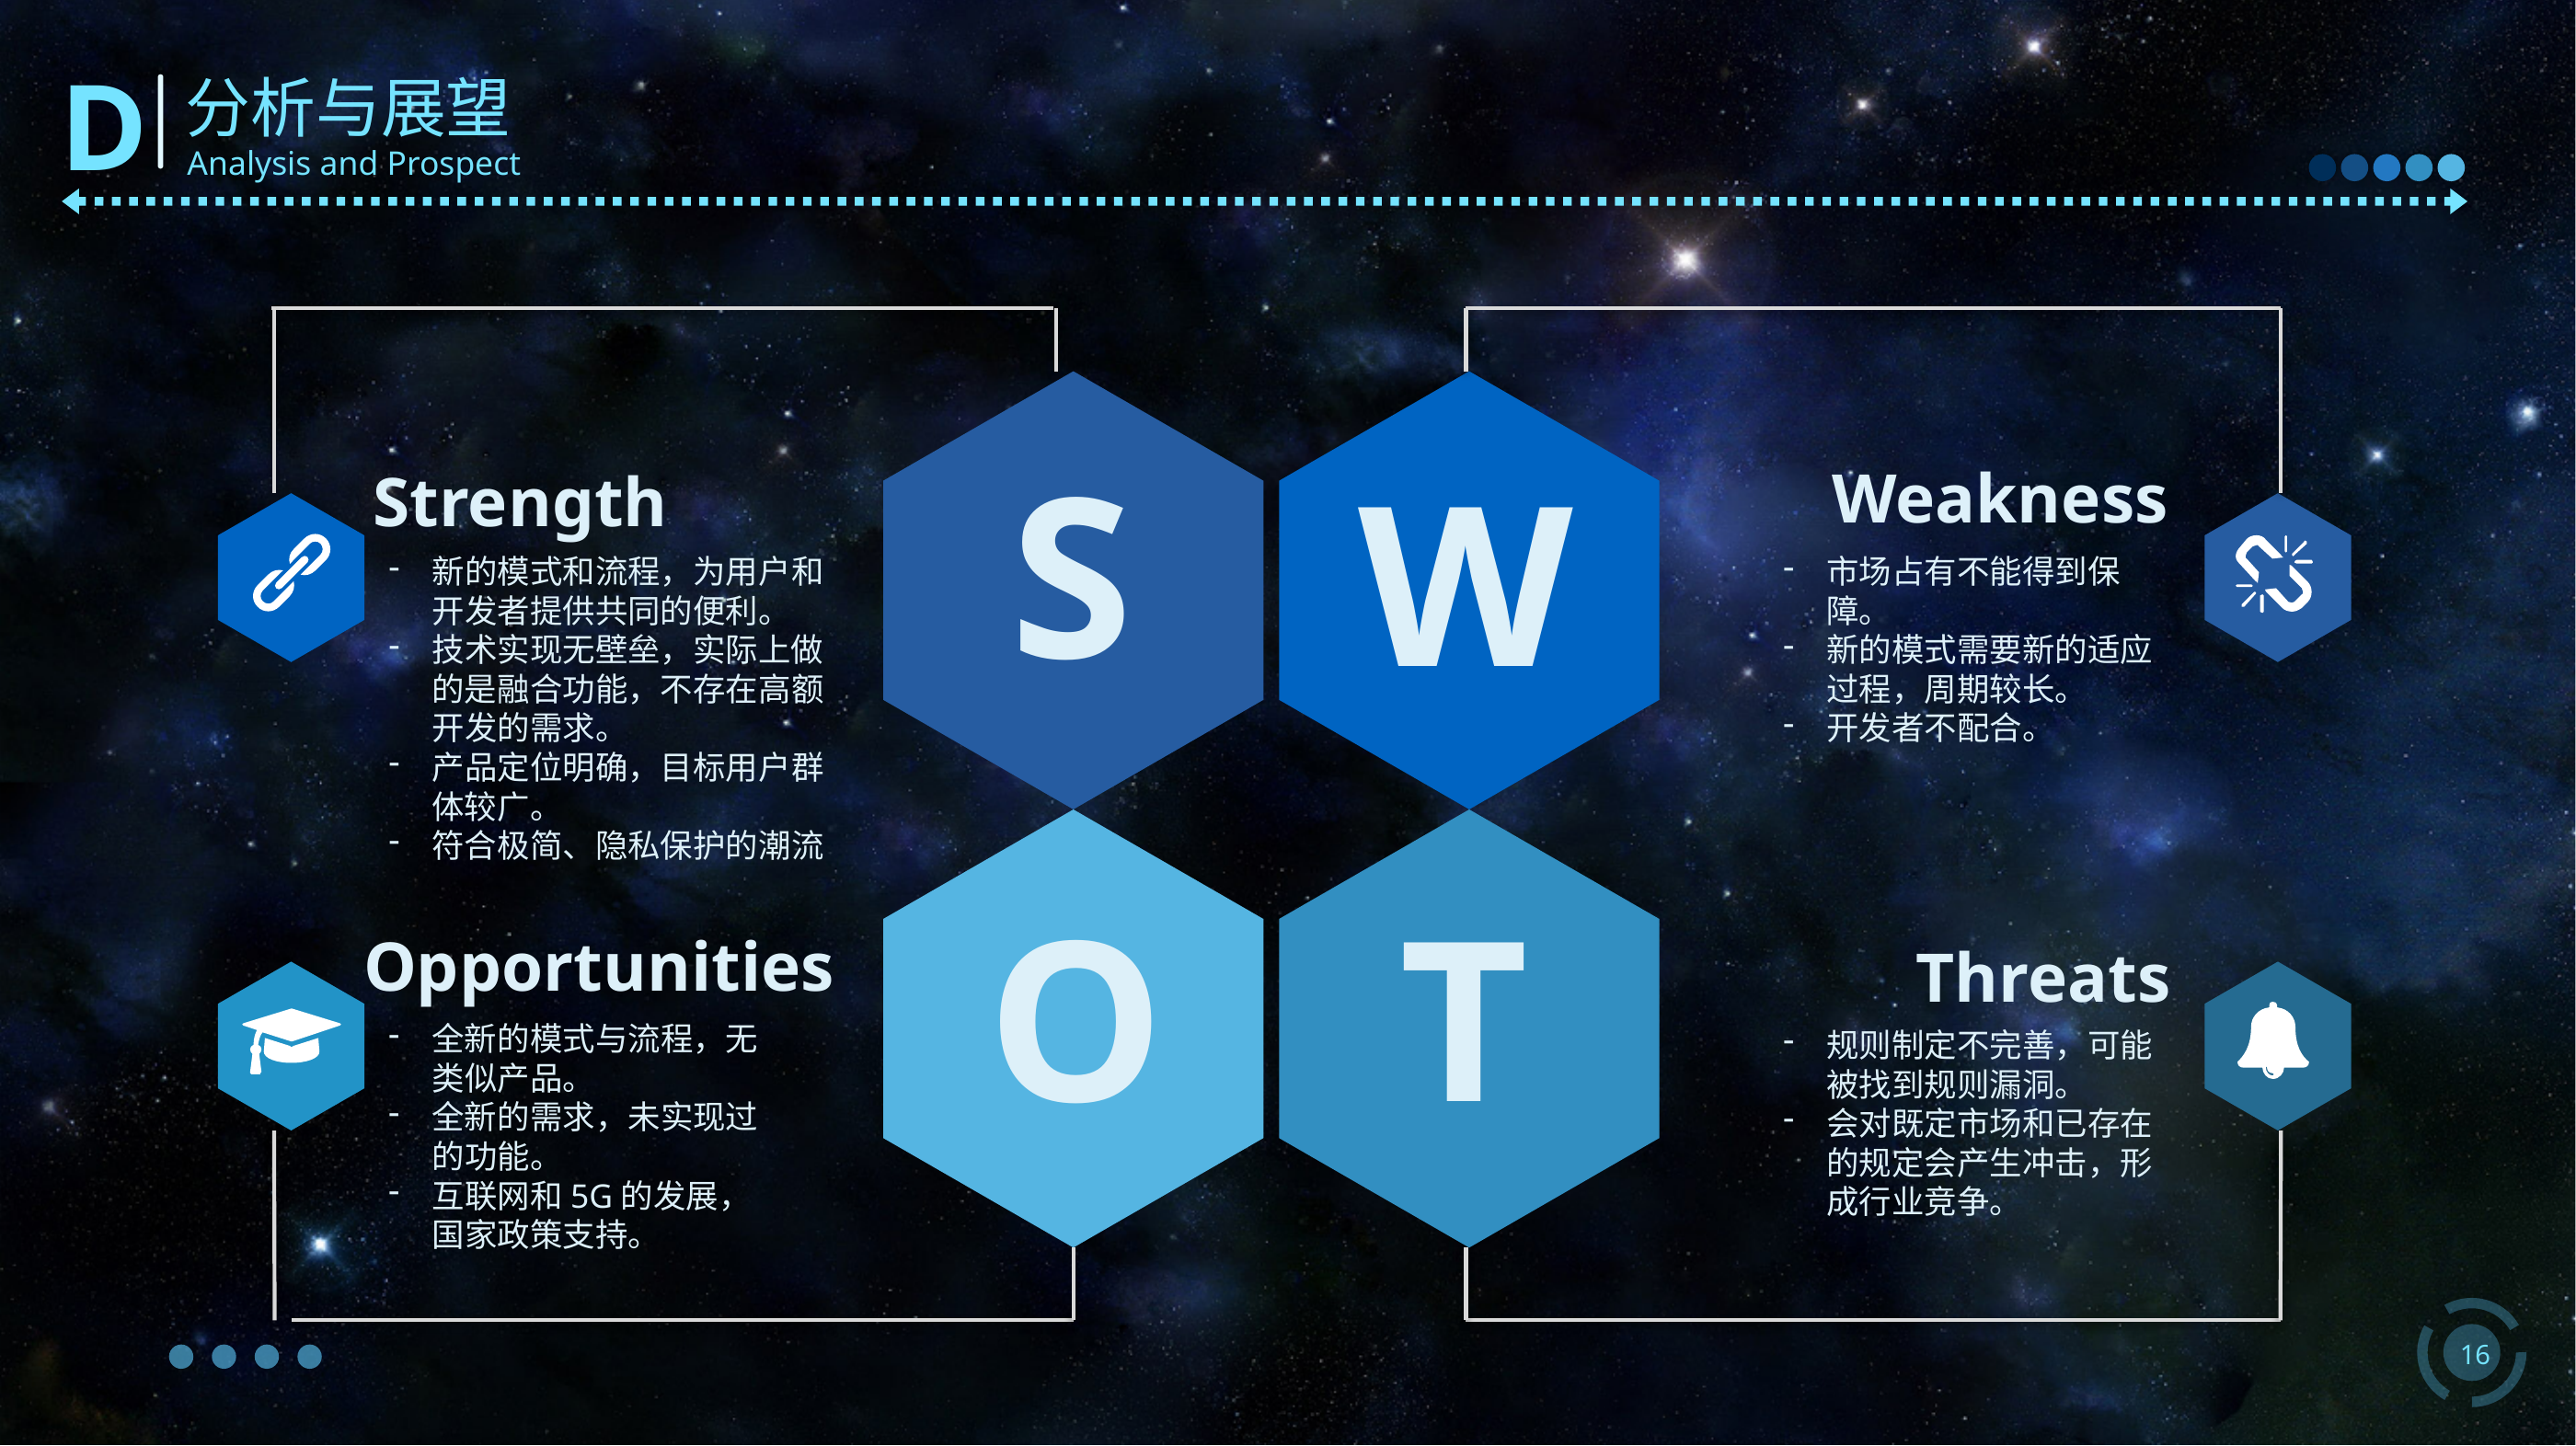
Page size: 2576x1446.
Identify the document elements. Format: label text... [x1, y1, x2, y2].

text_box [1466, 307, 2352, 717]
text_box 16 [2433, 1332, 2517, 1414]
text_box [1279, 371, 1660, 803]
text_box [1466, 928, 2352, 1321]
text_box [1279, 809, 1660, 1248]
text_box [882, 809, 1264, 1248]
picture [0, 0, 2576, 1445]
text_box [217, 916, 1075, 1321]
text_box [1519, 29, 1995, 168]
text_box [217, 307, 1057, 875]
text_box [1066, 371, 1264, 802]
